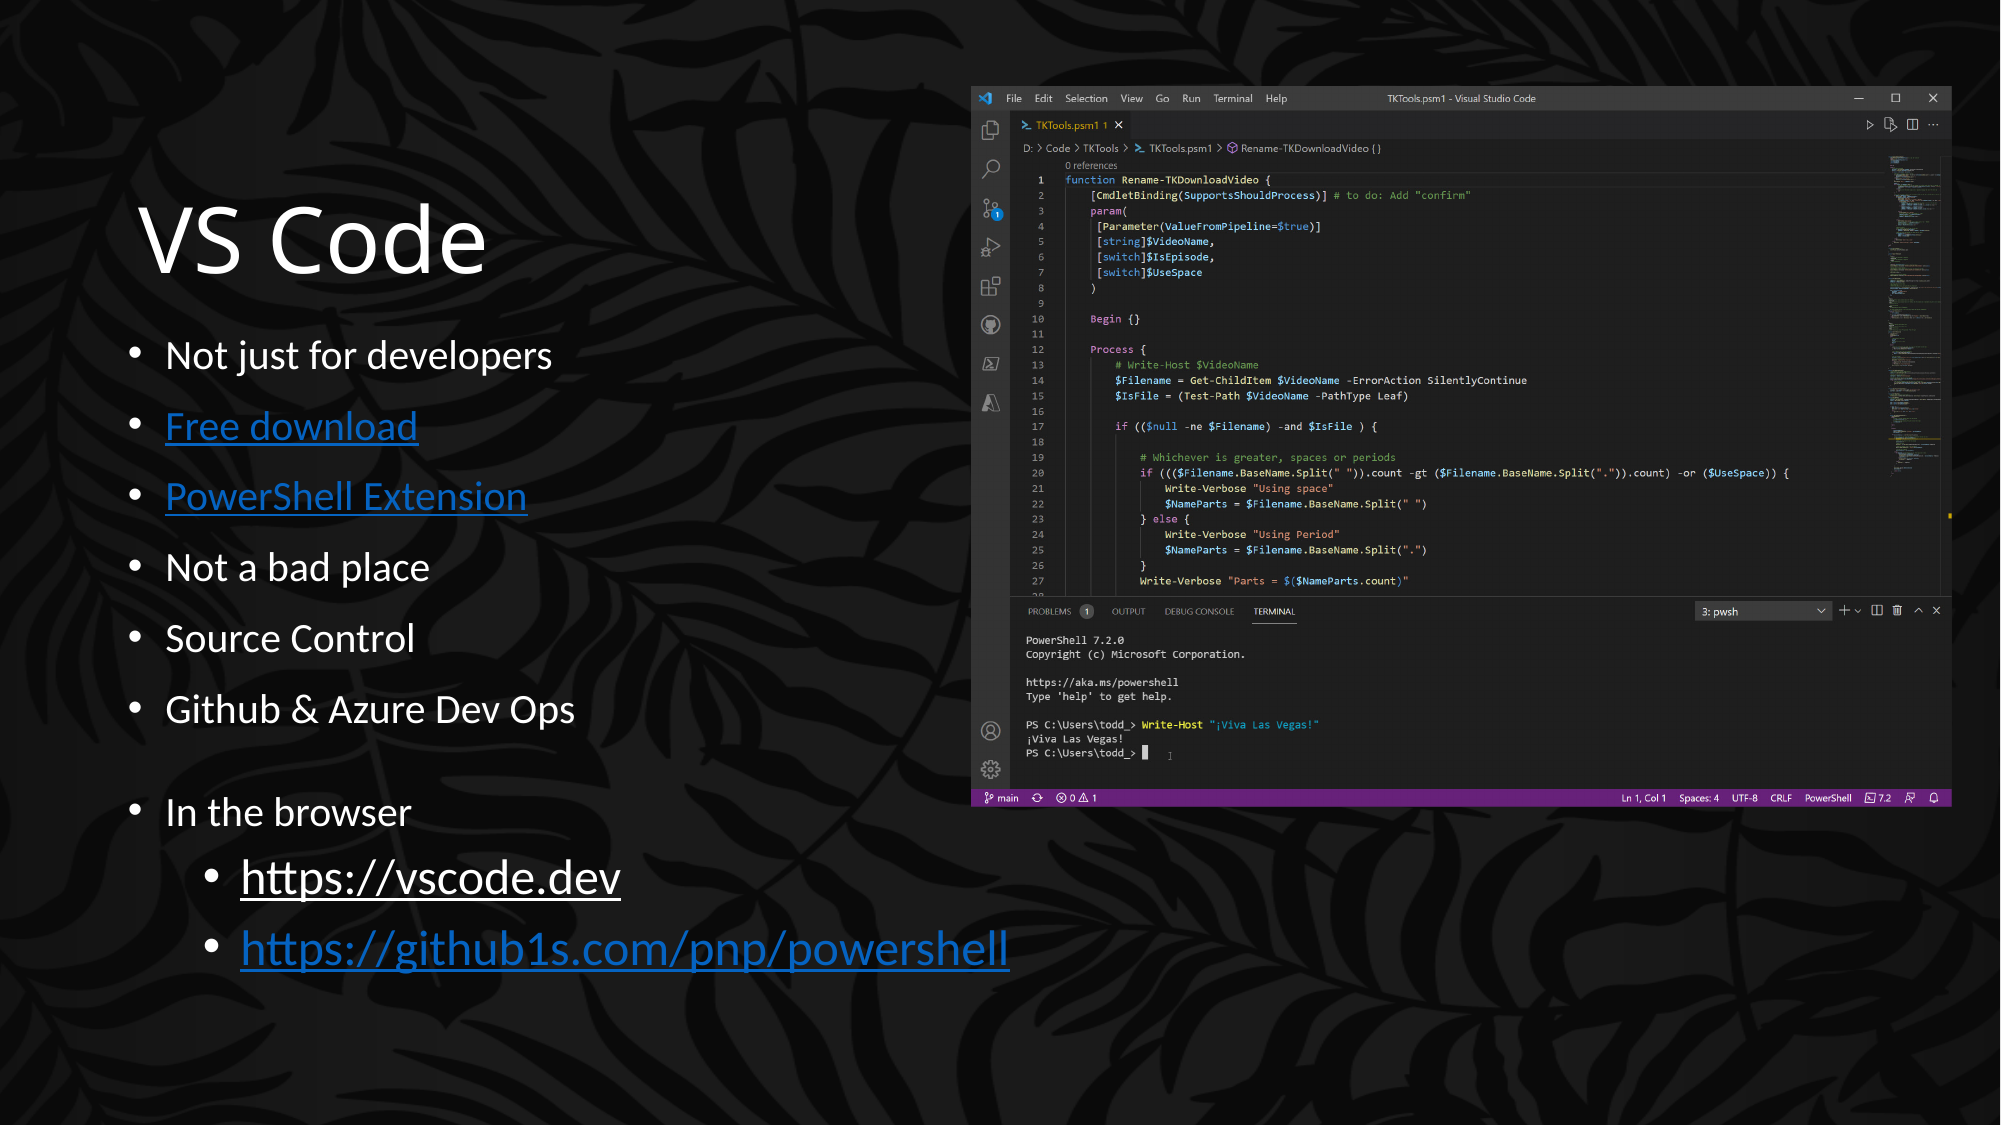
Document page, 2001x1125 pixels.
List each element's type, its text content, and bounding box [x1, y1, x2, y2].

list Not just for developers Free download PowerShell Extension Not a bad place Source Control Github & Azure Dev Ops In the browser https://vscode.dev https://github1s.com/pnp/powershell [112, 319, 1729, 1029]
picture [0, 0, 2001, 1125]
title VS Code [123, 179, 971, 308]
